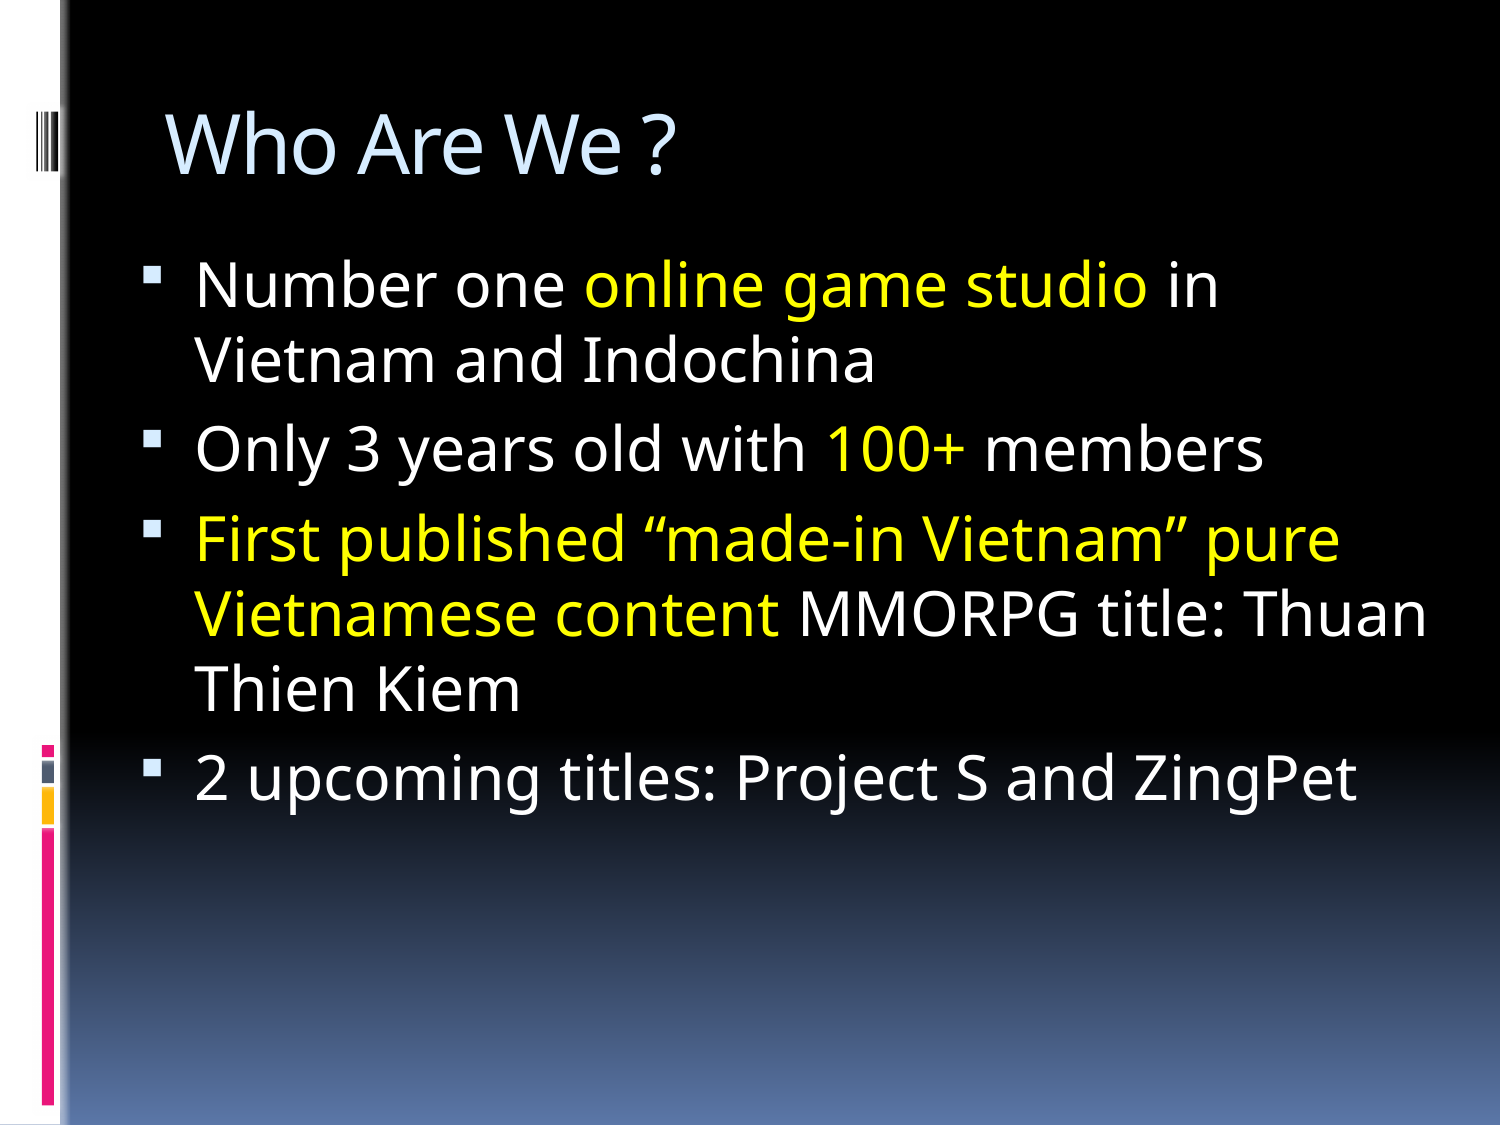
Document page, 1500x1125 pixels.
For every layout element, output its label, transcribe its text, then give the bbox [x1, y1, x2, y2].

title Who Are We ? [150, 83, 1425, 234]
list Number one online game studio in Vietnam and Indochina Only 3 years old with 100+ members First published “made-in Vietnam” pure Vietnamese content MMORPG title: Thuan Thien Kiem 2 upcoming titles: Project S and ZingPet [112, 237, 1463, 1050]
